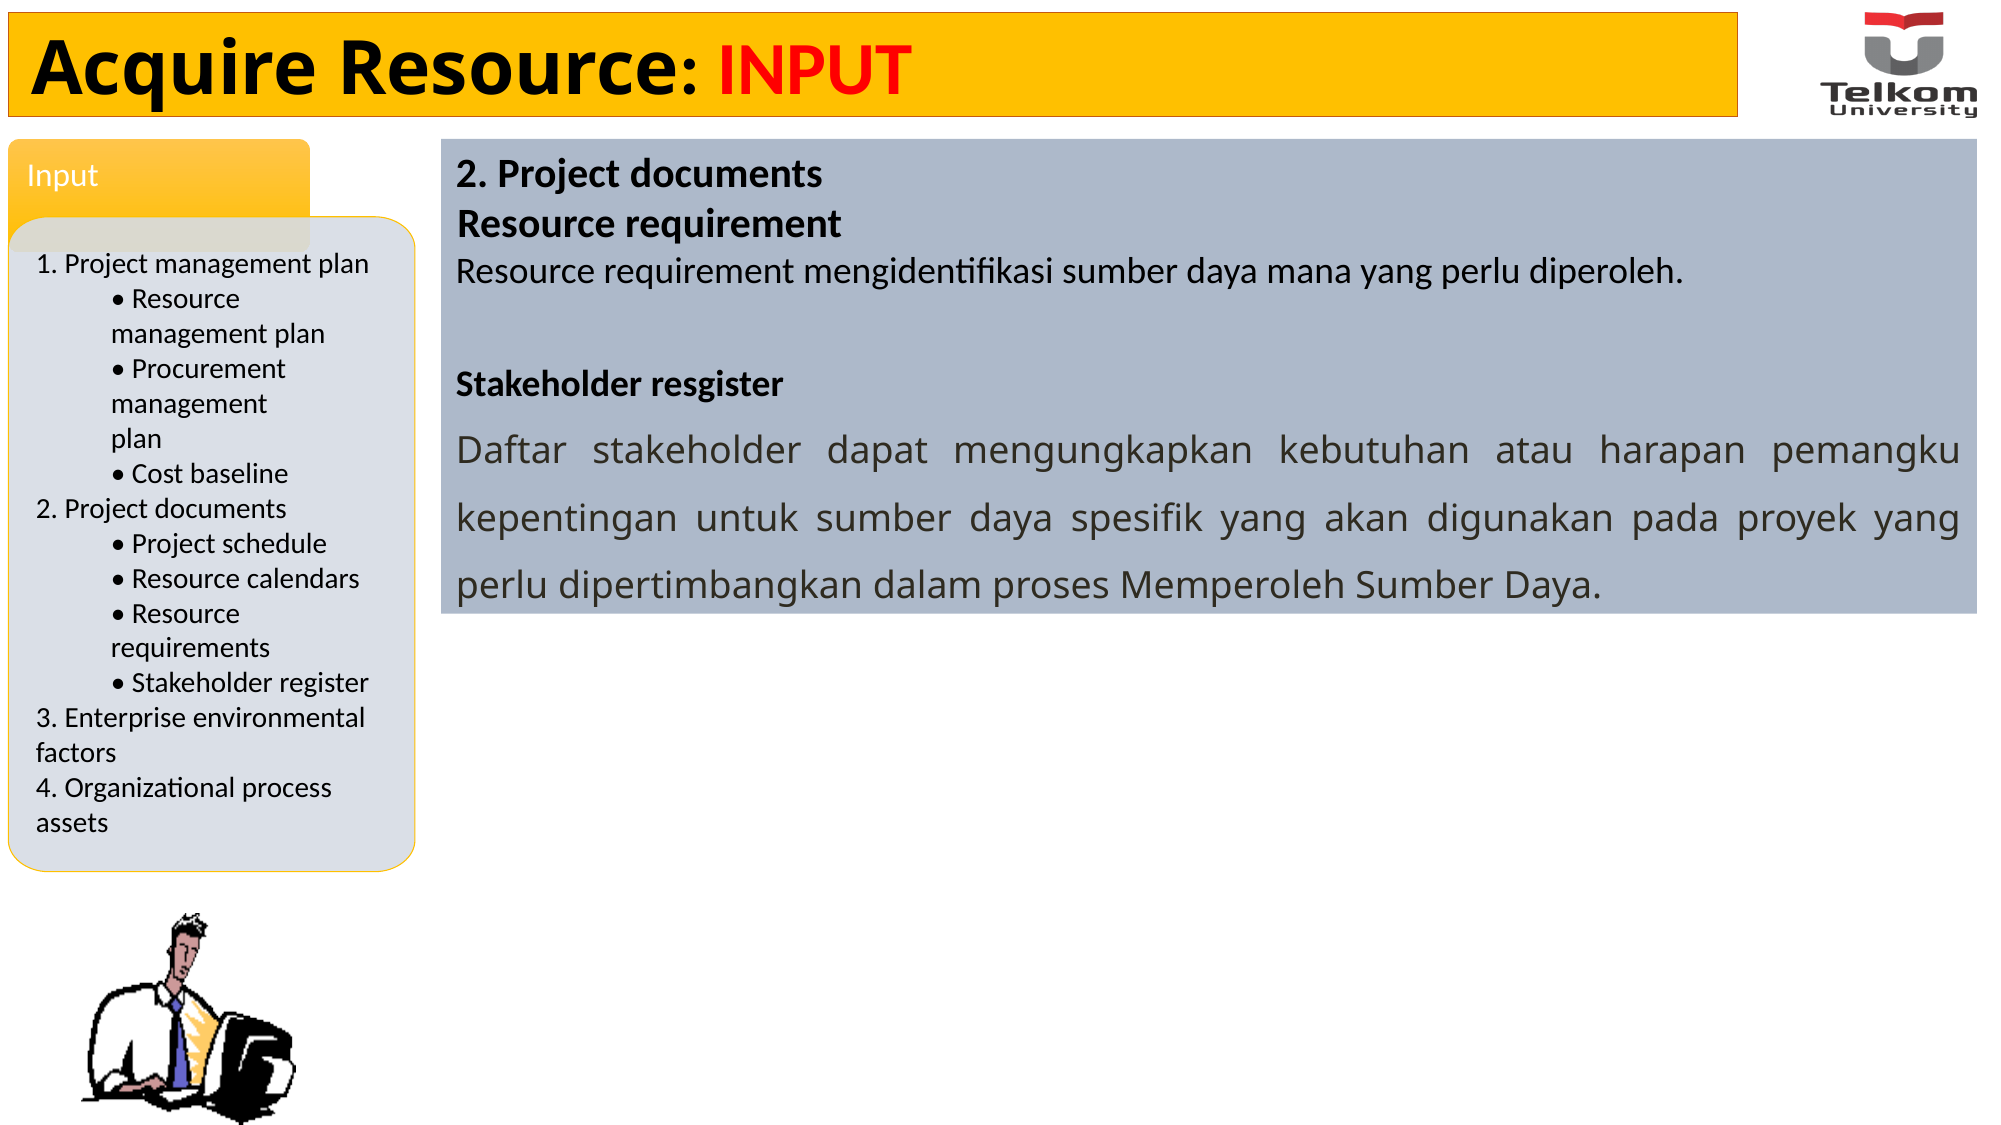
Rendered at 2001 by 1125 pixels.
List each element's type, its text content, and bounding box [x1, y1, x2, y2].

picture [1820, 12, 1977, 118]
picture [81, 913, 296, 1125]
text_box Acquire Resource: INPUT [8, 12, 1738, 117]
text_box 2. Project documents Resource requirement Resource requirement mengidentifikasi sumber daya mana yang perlu diperoleh. Stakeholder resgister Daftar stakeholder dapat mengungkapkan kebutuhan atau harapan pemangku kepentingan untuk sumber daya spesifik yang akan digunakan pada proyek yang perlu dipertimbangkan dalam proses Memperoleh Sumber Daya. [441, 138, 1977, 614]
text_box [8, 138, 415, 872]
